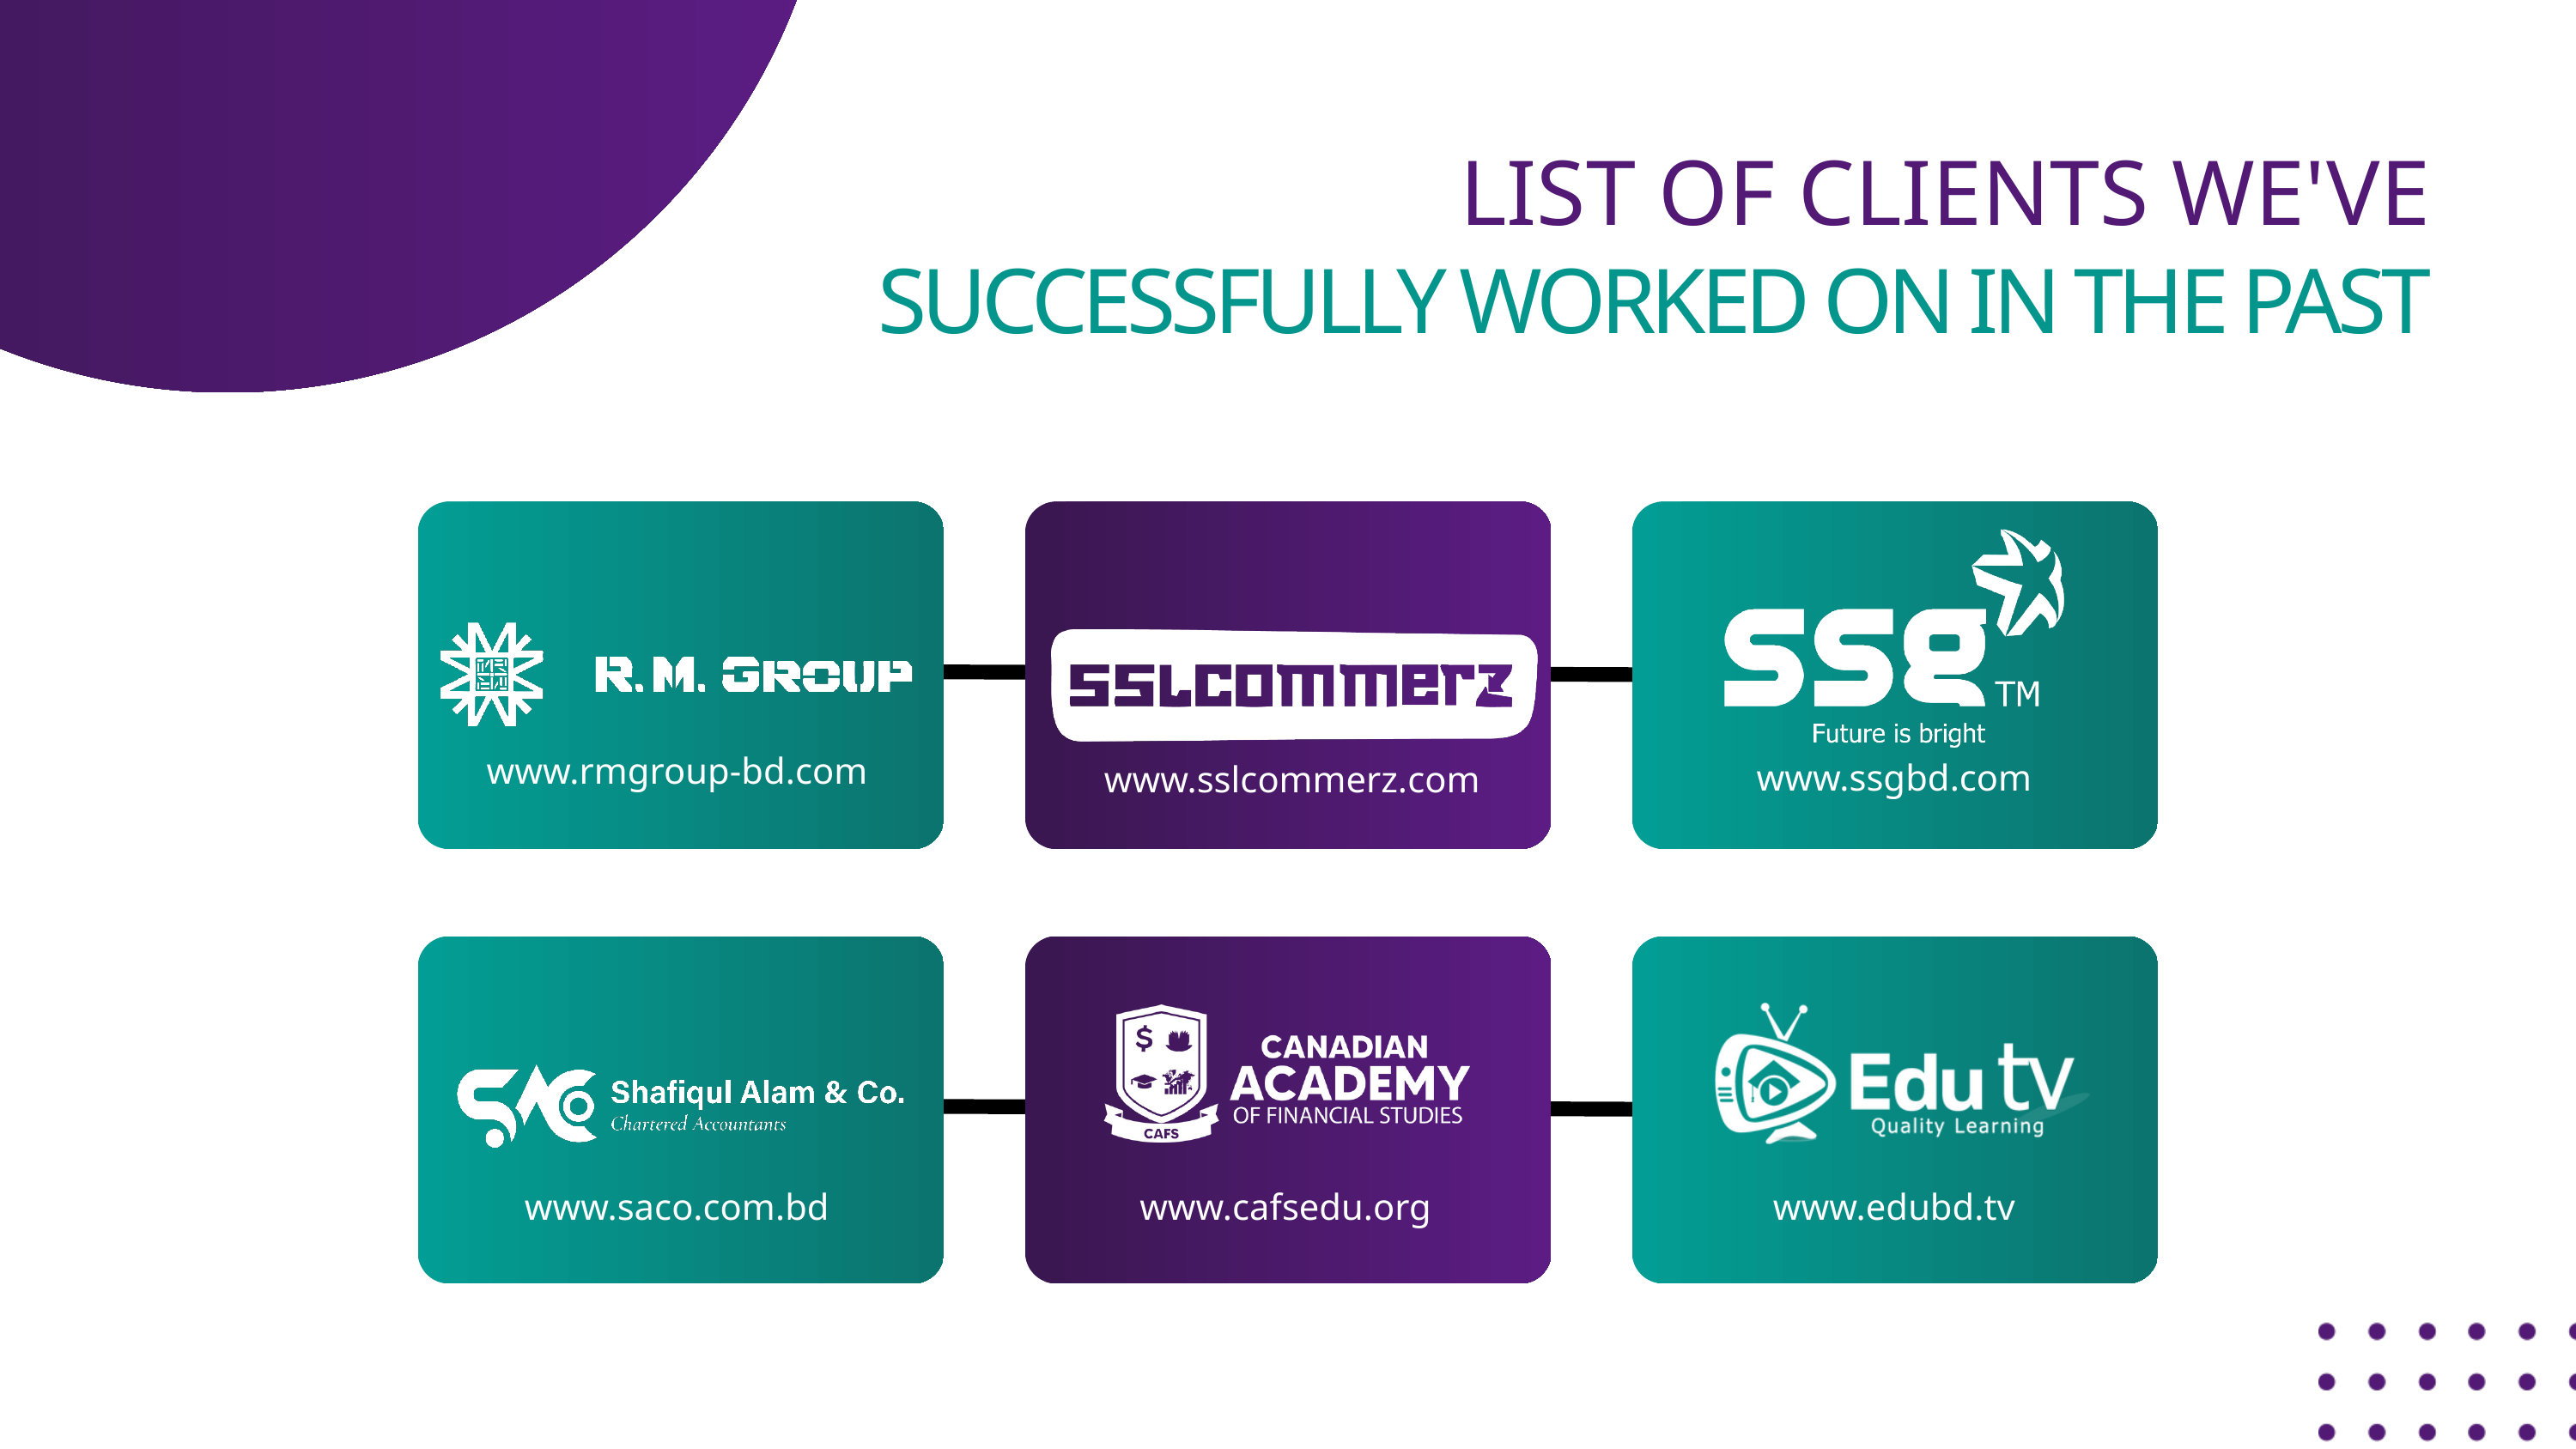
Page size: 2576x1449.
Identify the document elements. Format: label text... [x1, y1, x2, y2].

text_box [0, 0, 836, 393]
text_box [1631, 936, 2159, 1284]
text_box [1024, 501, 1552, 850]
picture [1724, 529, 2064, 748]
text_box [2318, 1320, 2576, 1449]
text_box LIST OF CLIENTS WE'VE [1288, 144, 2432, 244]
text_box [1024, 936, 1552, 1284]
text_box SUCCESSFULLY WORKED ON IN THE PAST [841, 252, 2432, 352]
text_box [1631, 501, 2159, 850]
picture [1050, 629, 1538, 743]
picture [444, 1031, 918, 1180]
picture [422, 599, 939, 738]
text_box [417, 501, 945, 850]
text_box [417, 936, 945, 1284]
